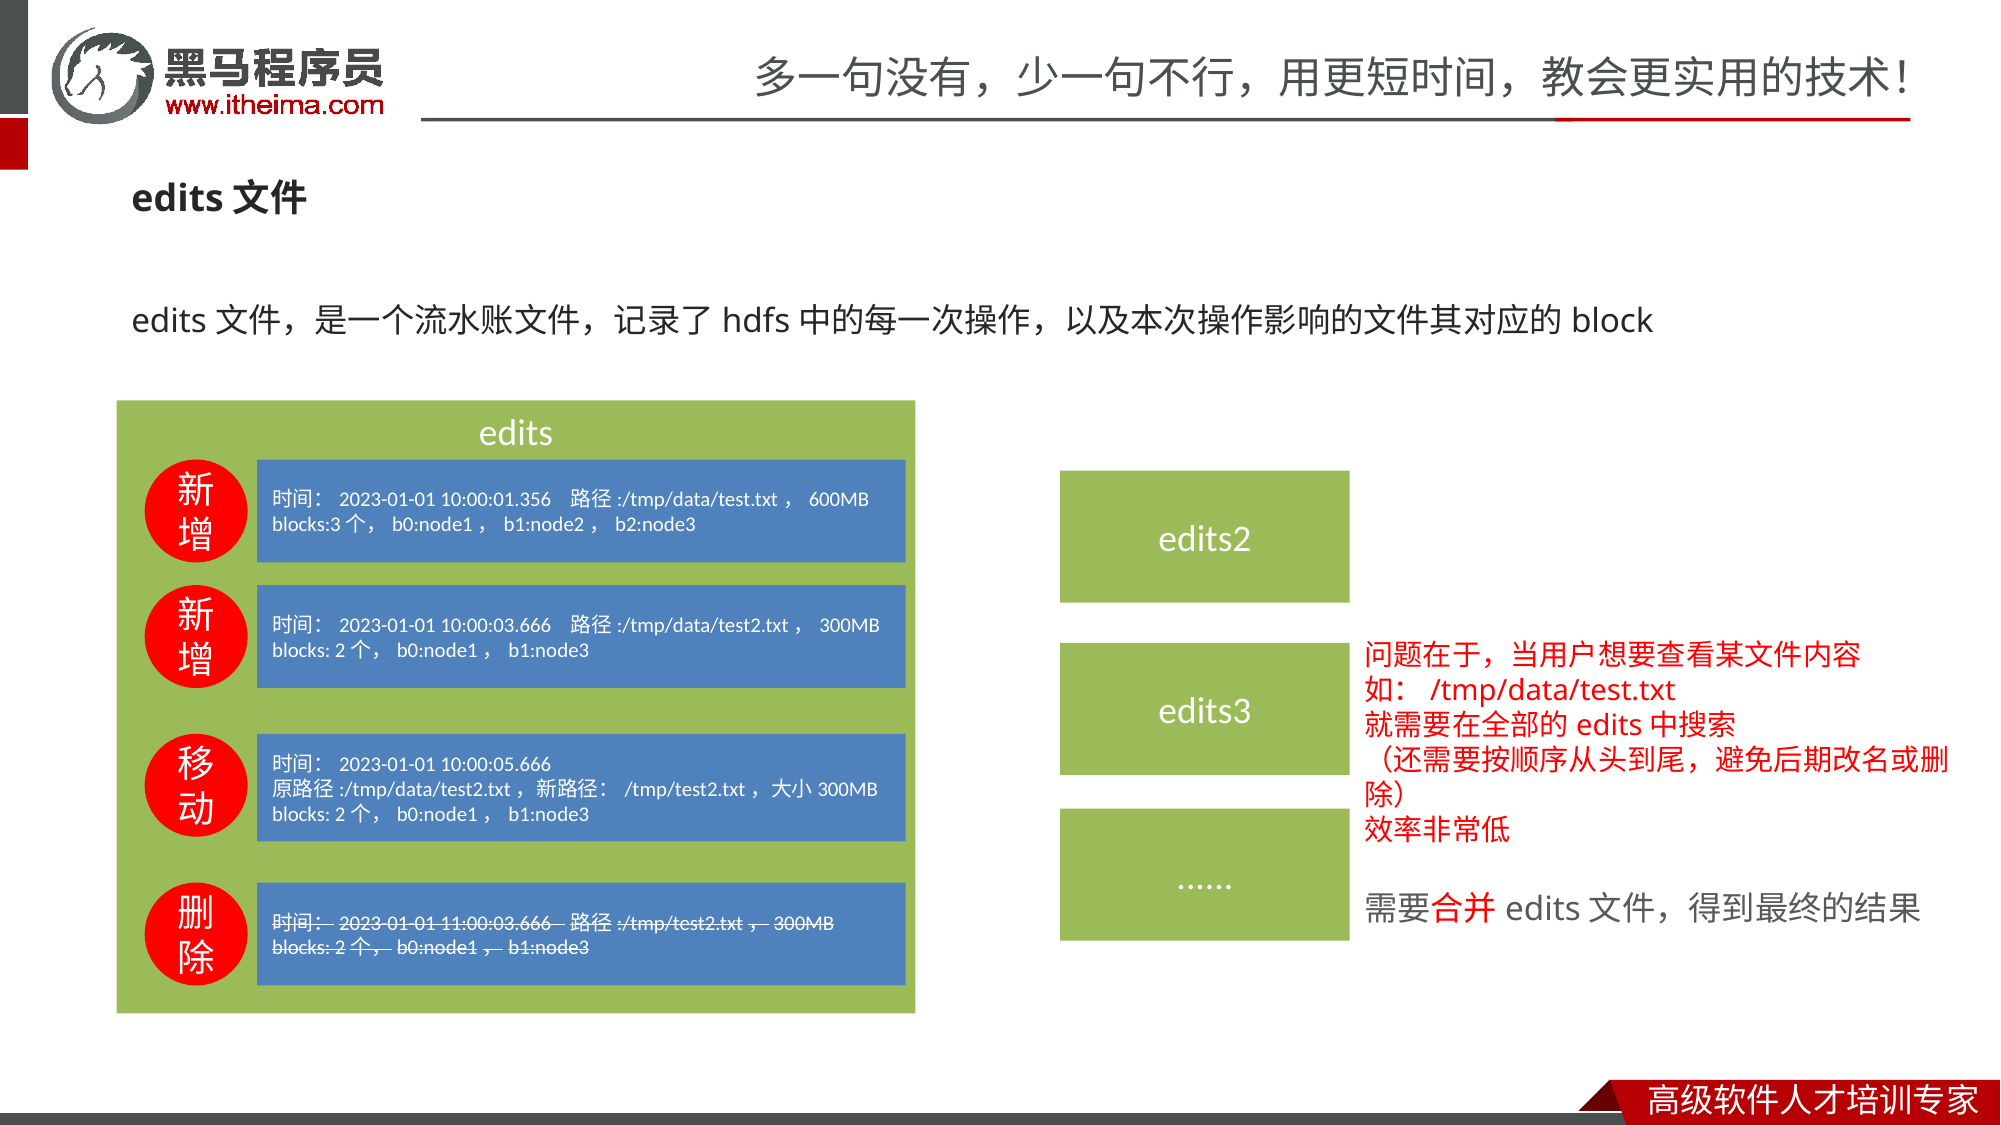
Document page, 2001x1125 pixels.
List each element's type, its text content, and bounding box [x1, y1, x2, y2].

text_box 问题在于，当用户想要查看某文件内容 如：/tmp/data/test.txt 就需要在全部的edits中搜索 （还需要按顺序从头到尾，避免后期改名或删除） 效率非常低 [1349, 628, 2000, 854]
list edits文件 [116, 154, 1872, 239]
text_box 新增 [142, 457, 250, 565]
text_box 需要合并edits文件，得到最终的结果 [1309, 879, 1977, 935]
text_box ...... [1058, 807, 1352, 943]
text_box 时间：2023-01-01 11:00:03.666 路径:/tmp/test2.txt，300MB blocks: 2个，b0:node1，b1:node3 [255, 880, 908, 988]
text_box 删除 [142, 880, 250, 988]
text_box edits2 [1058, 469, 1352, 605]
list edits文件，是一个流水账文件，记录了hdfs中的每一次操作，以及本次操作影响的文件其对应的block [116, 271, 1872, 416]
text_box edits3 [1058, 641, 1349, 777]
text_box 时间：2023-01-01 10:00:05.666 原路径:/tmp/data/test2.txt，新路径：/tmp/test2.txt，大小300MB blocks: 2个，b0:node1，b1:node3 [255, 732, 908, 843]
text_box 时间：2023-01-01 10:00:03.666 路径:/tmp/data/test2.txt，300MB blocks: 2个，b0:node1，b1:node3 [255, 583, 908, 690]
text_box 移动 [142, 731, 250, 839]
picture [50, 26, 384, 125]
text_box edits [114, 398, 917, 1015]
text_box 新增 [142, 583, 250, 691]
text_box 时间：2023-01-01 10:00:01.356 路径:/tmp/data/test.txt，600MB blocks:3个，b0:node1，b1:node2，b2:node3 [255, 457, 908, 565]
